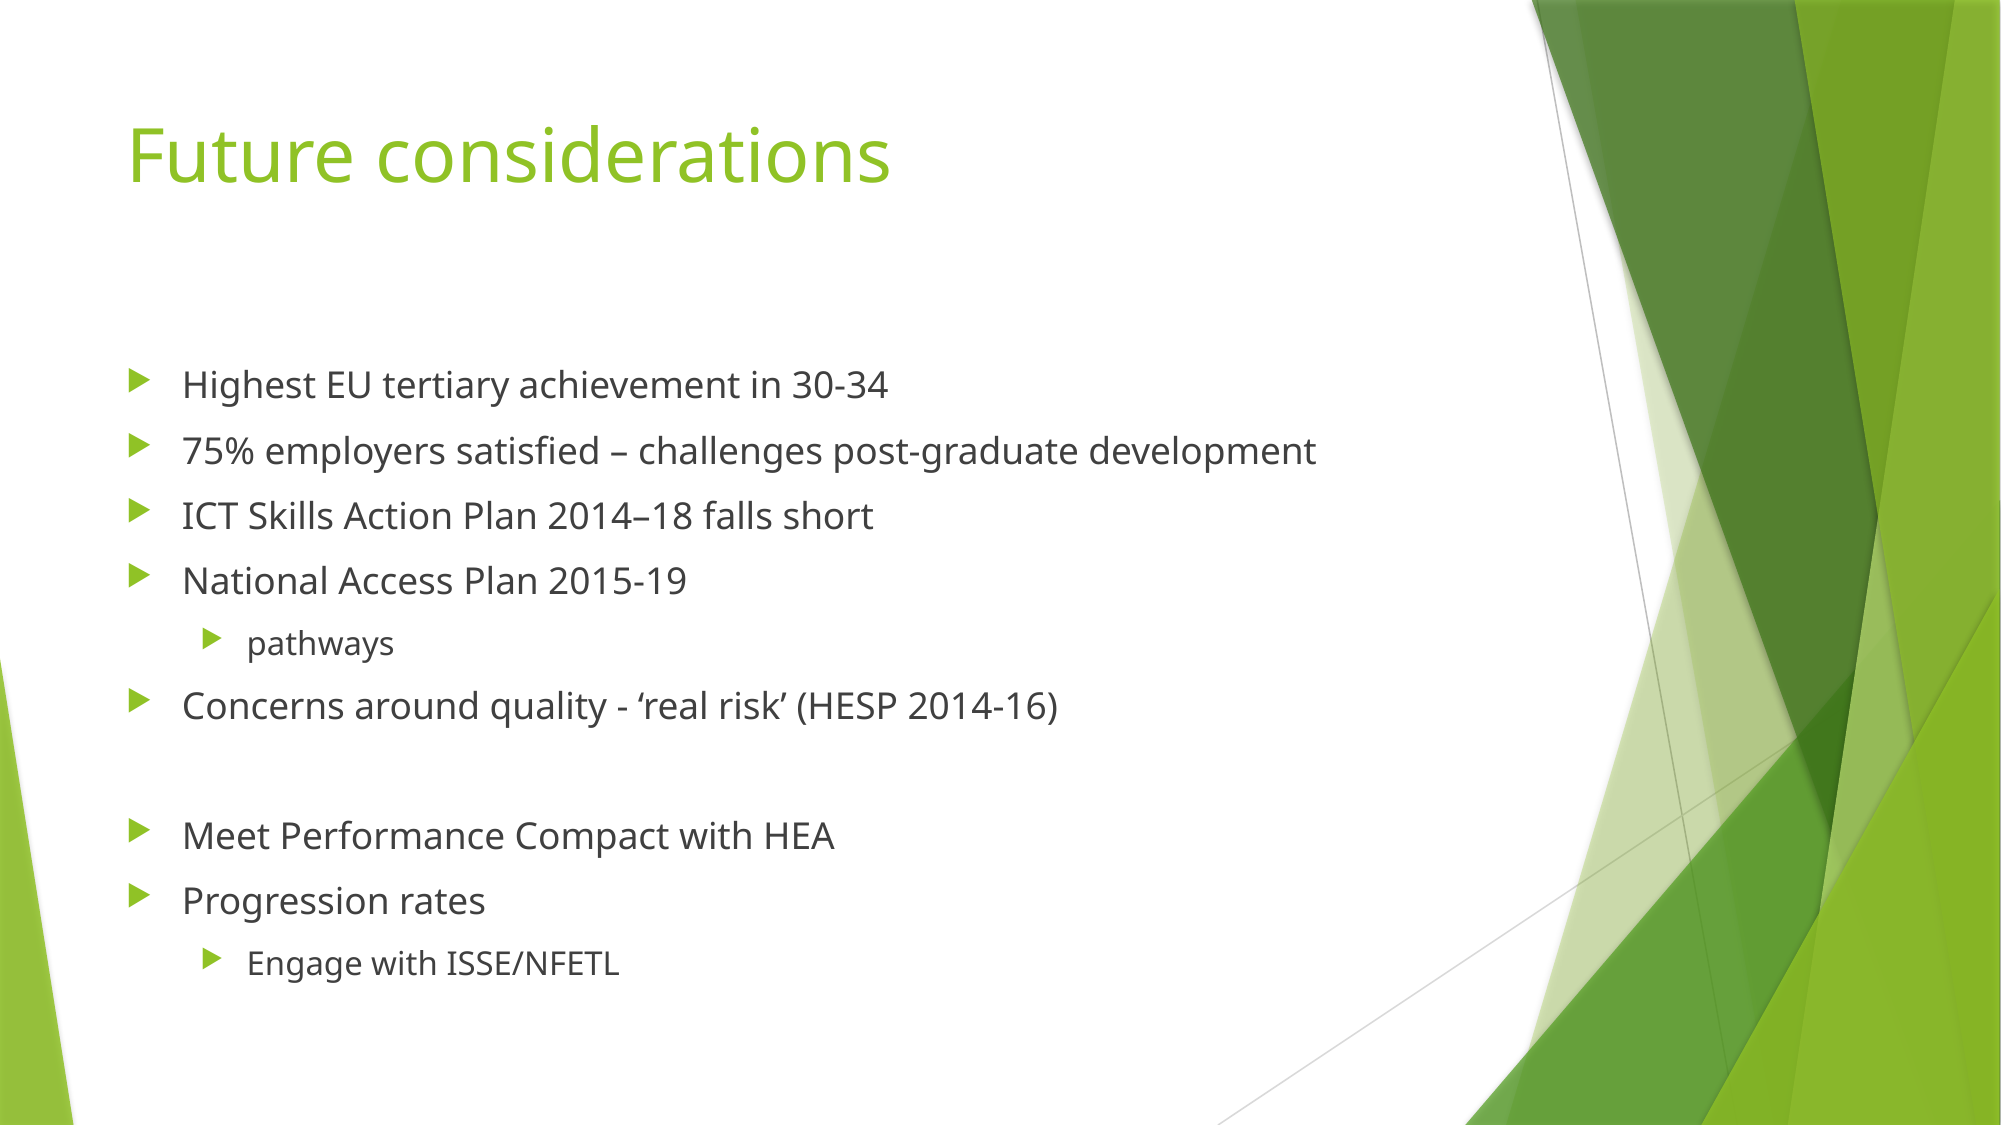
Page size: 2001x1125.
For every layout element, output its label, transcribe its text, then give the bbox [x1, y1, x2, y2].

title Future considerations [111, 99, 1522, 317]
list Highest EU tertiary achievement in 30-34 75% employers satisfied – challenges post-graduate development ICT Skills Action Plan 2014–18 falls short National Access Plan 2015-19 pathways Concerns around quality - ‘real risk’ (HESP 2014-16) Meet Performance Compact with HEA Progression rates Engage with ISSE/NFETL [111, 354, 1522, 992]
